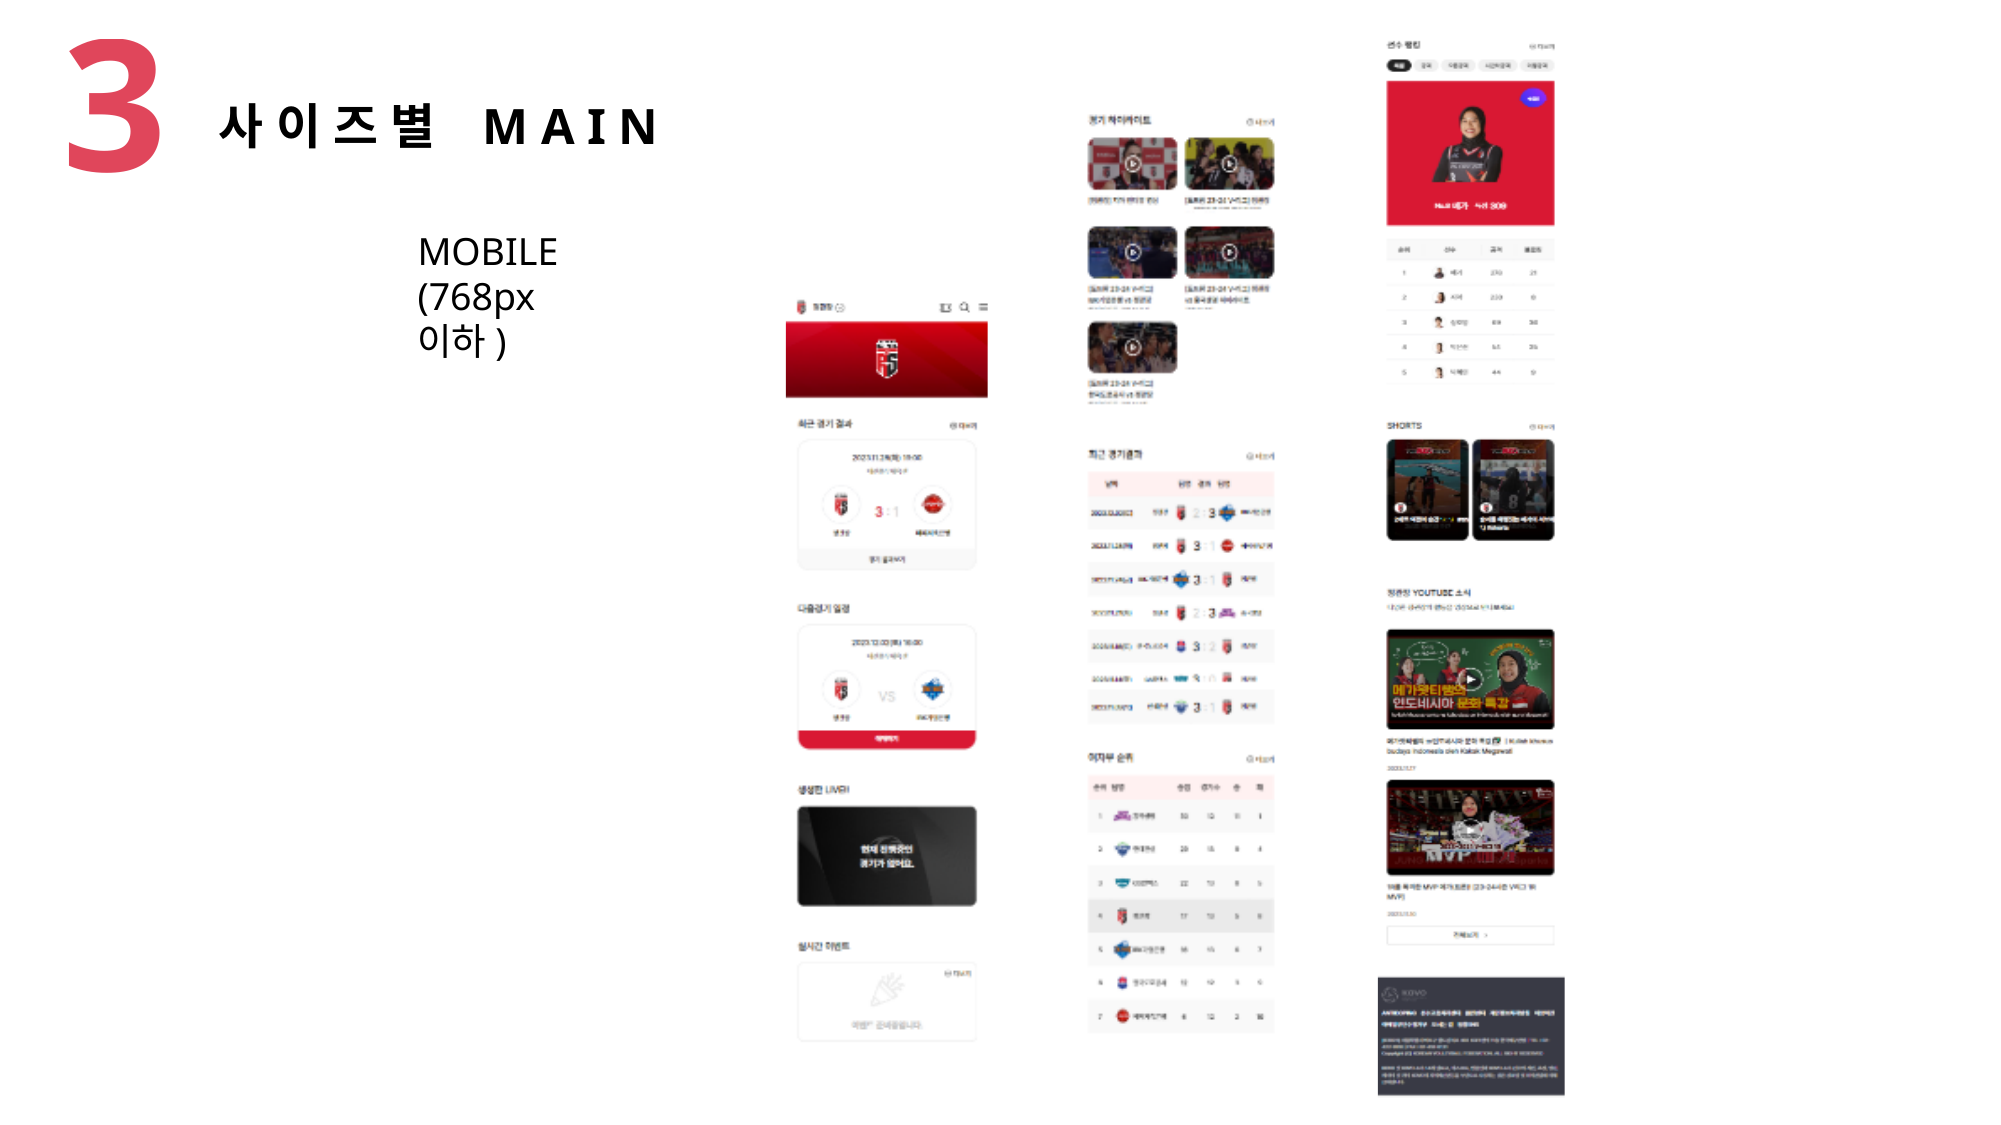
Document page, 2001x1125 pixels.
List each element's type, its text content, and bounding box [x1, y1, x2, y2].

text_box MOBILE (768px 이하) [402, 220, 628, 371]
picture [1377, 19, 1565, 1125]
text_box 3 [47, 0, 242, 216]
text_box 사이즈별 MAIN [242, 72, 687, 184]
picture [1080, 90, 1286, 1054]
picture [785, 295, 988, 1062]
